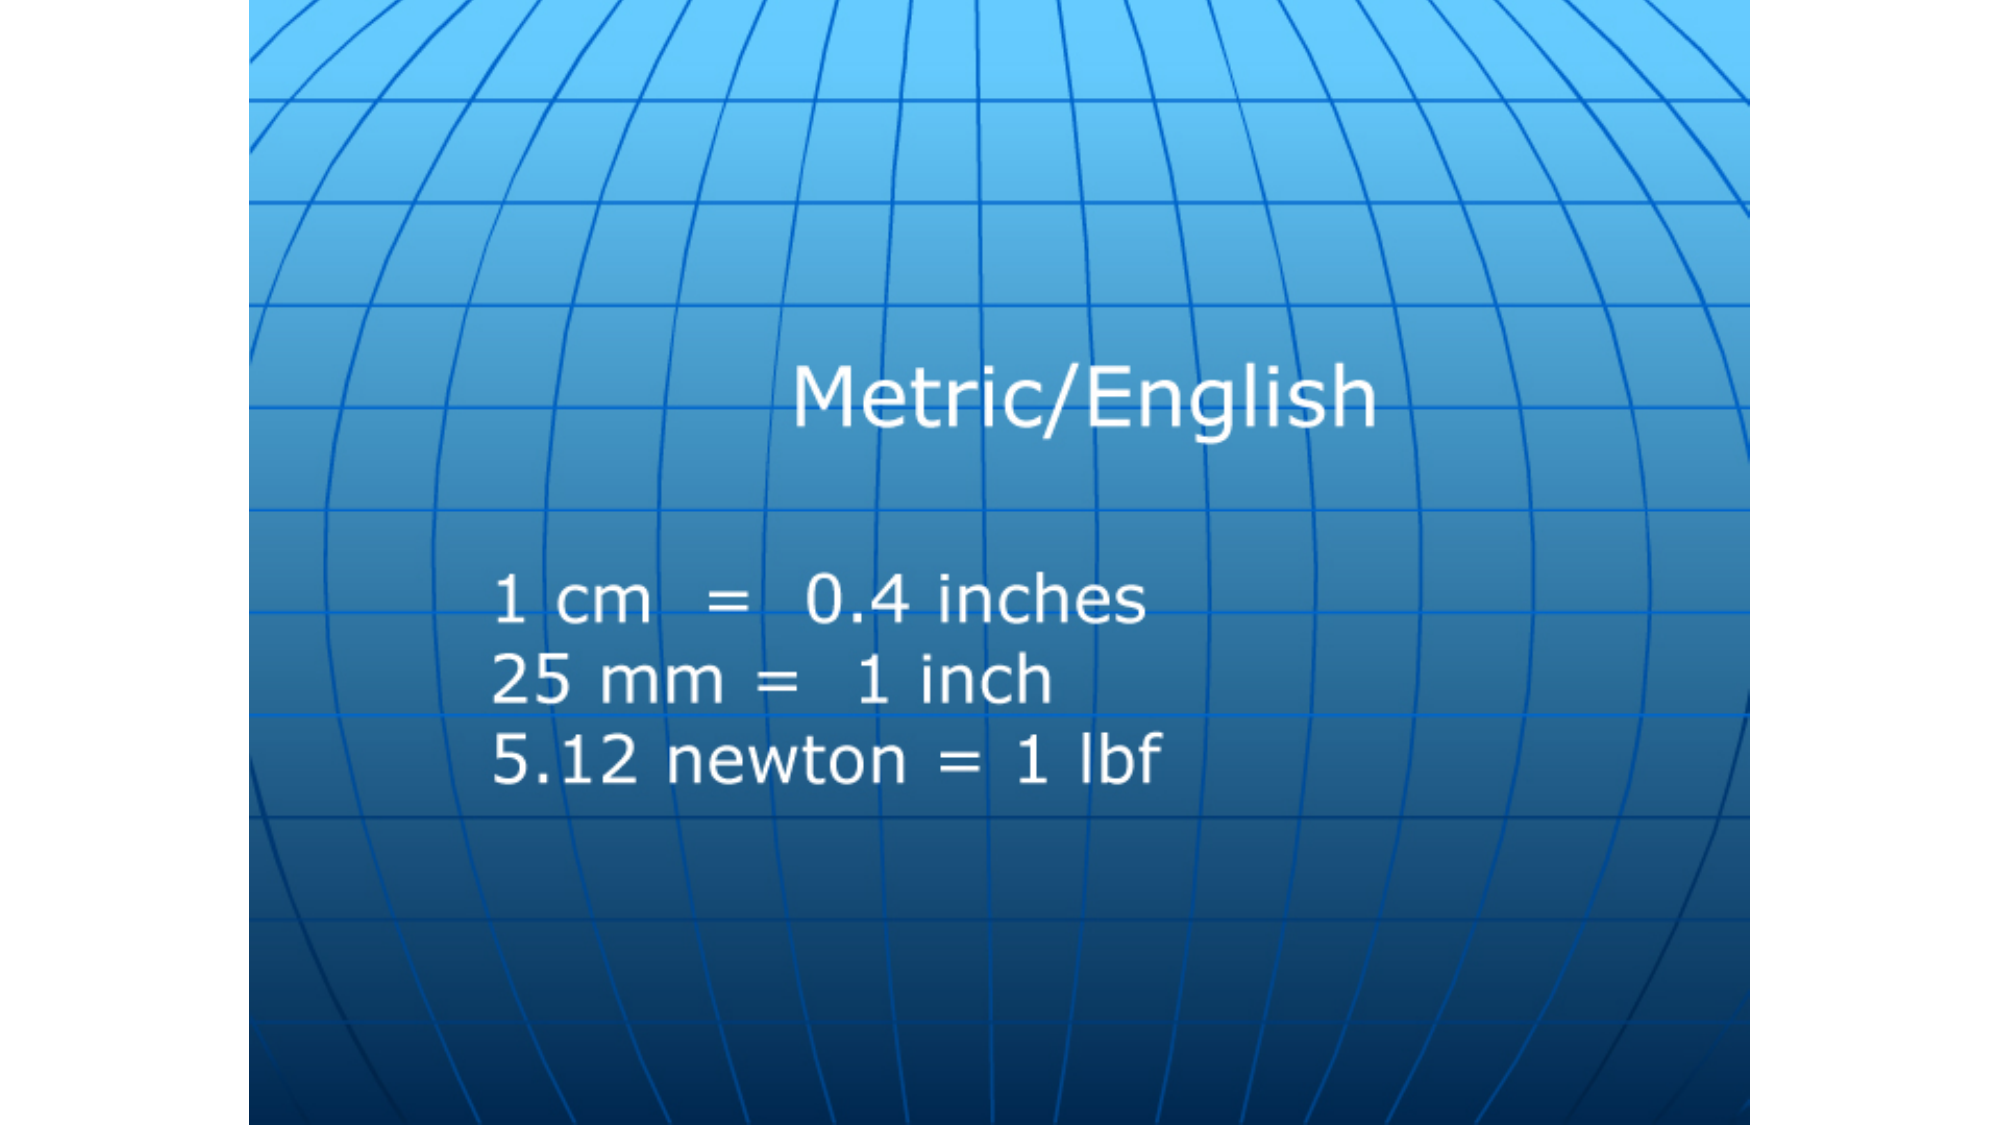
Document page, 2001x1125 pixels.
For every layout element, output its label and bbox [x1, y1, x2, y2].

picture [249, 0, 1750, 1125]
